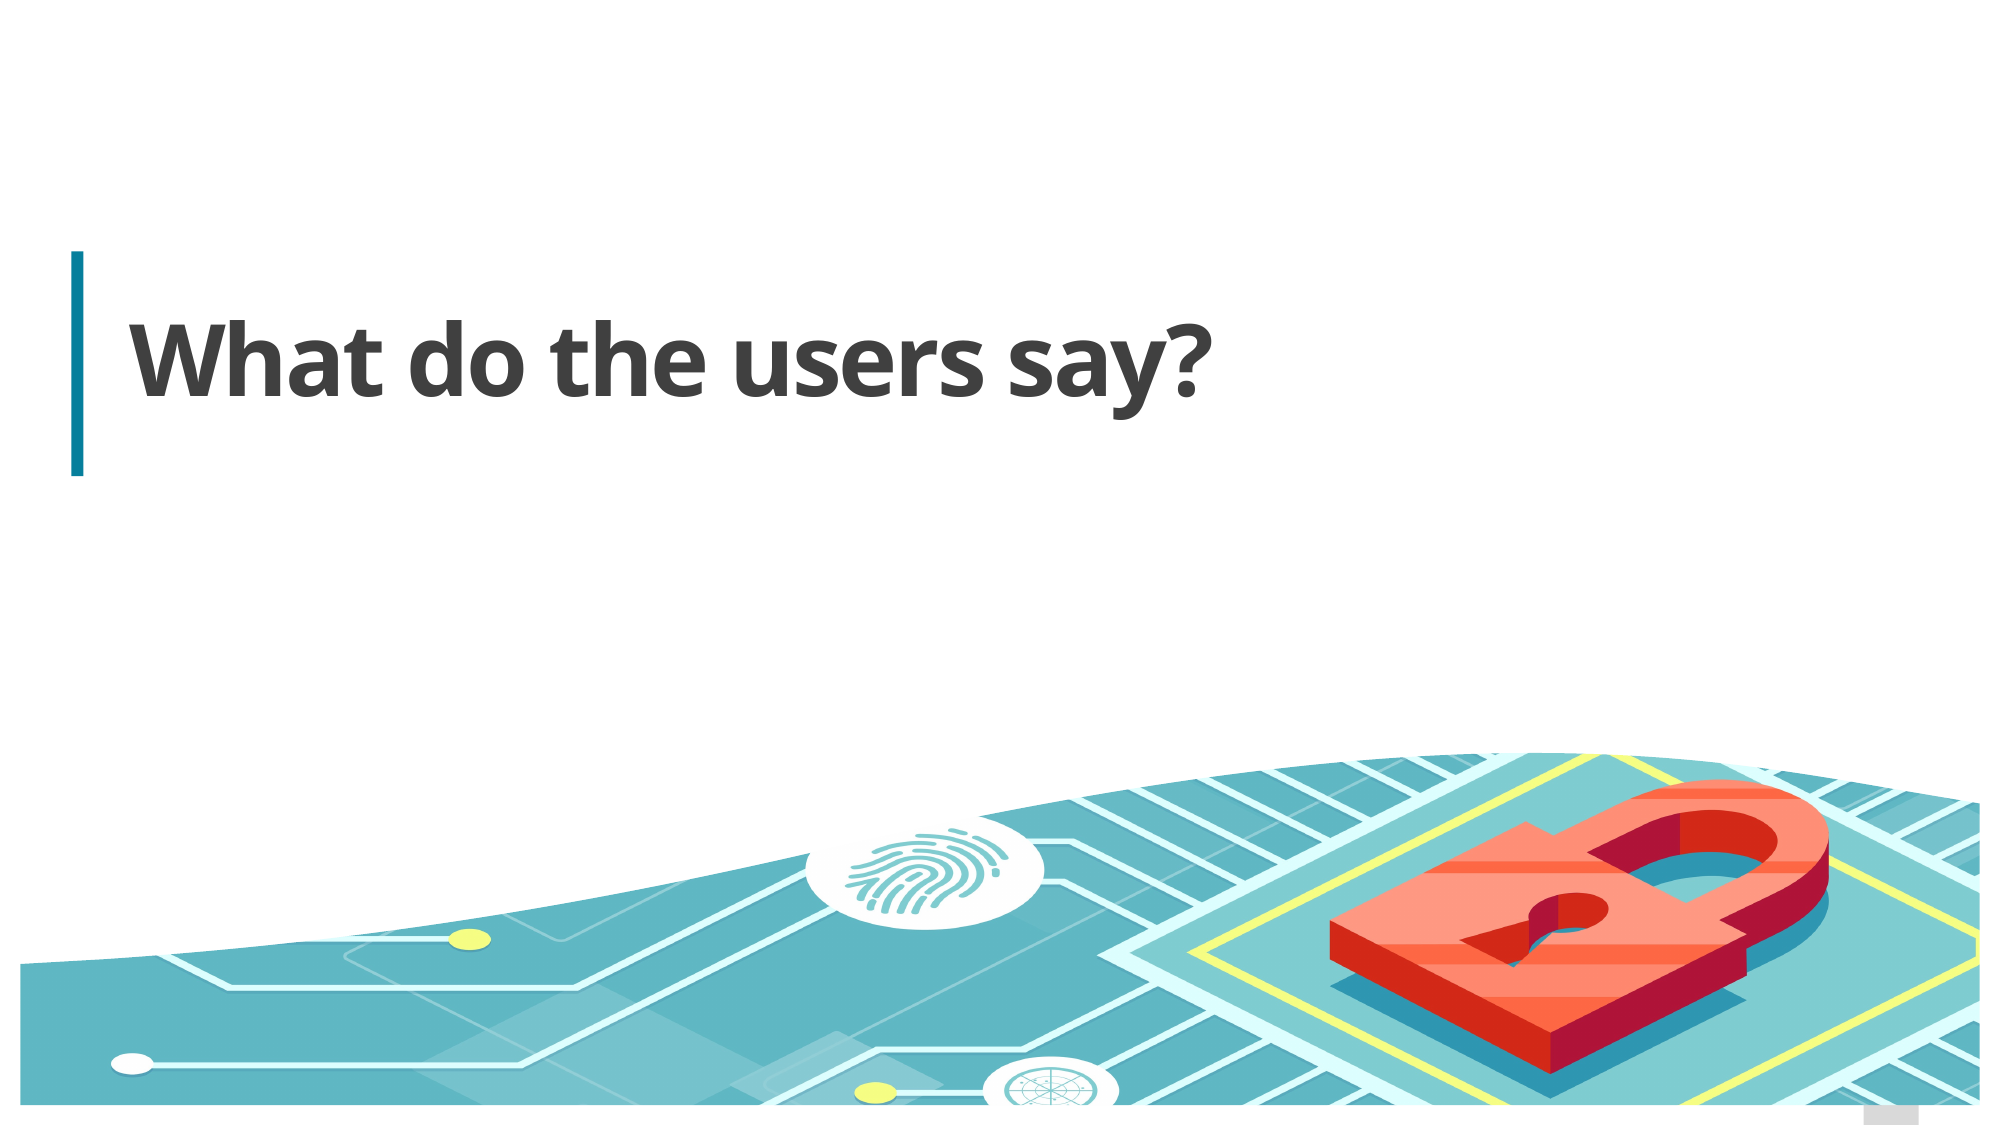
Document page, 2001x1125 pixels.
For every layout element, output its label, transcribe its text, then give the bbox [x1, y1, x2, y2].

title What do the users say? [114, 303, 1851, 486]
picture [20, 752, 1980, 1106]
